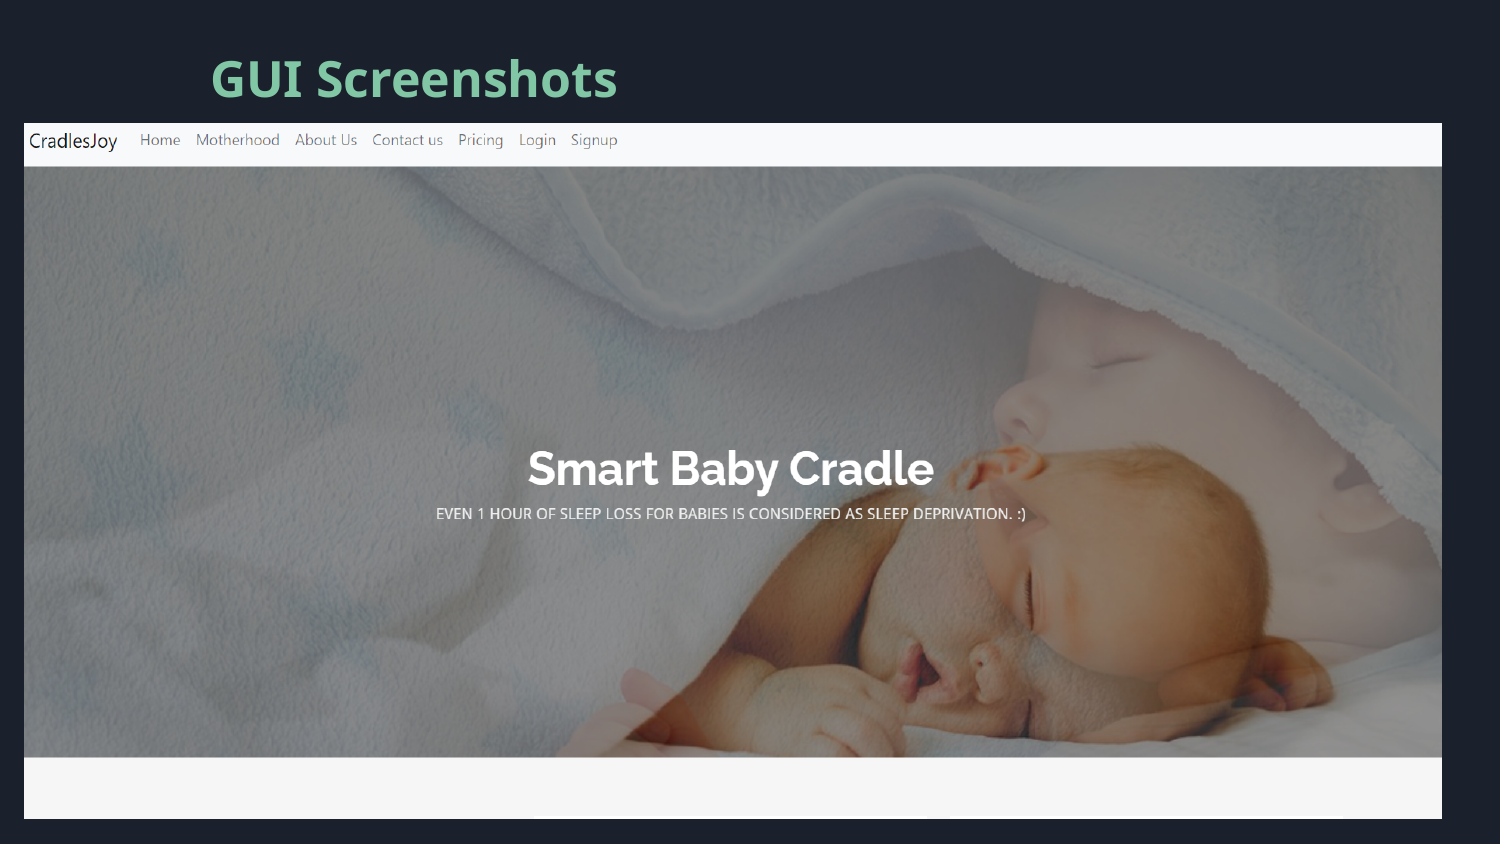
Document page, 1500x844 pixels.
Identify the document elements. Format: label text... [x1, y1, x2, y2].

picture [24, 123, 1442, 819]
text_box GUI Screenshots [195, 32, 1014, 121]
